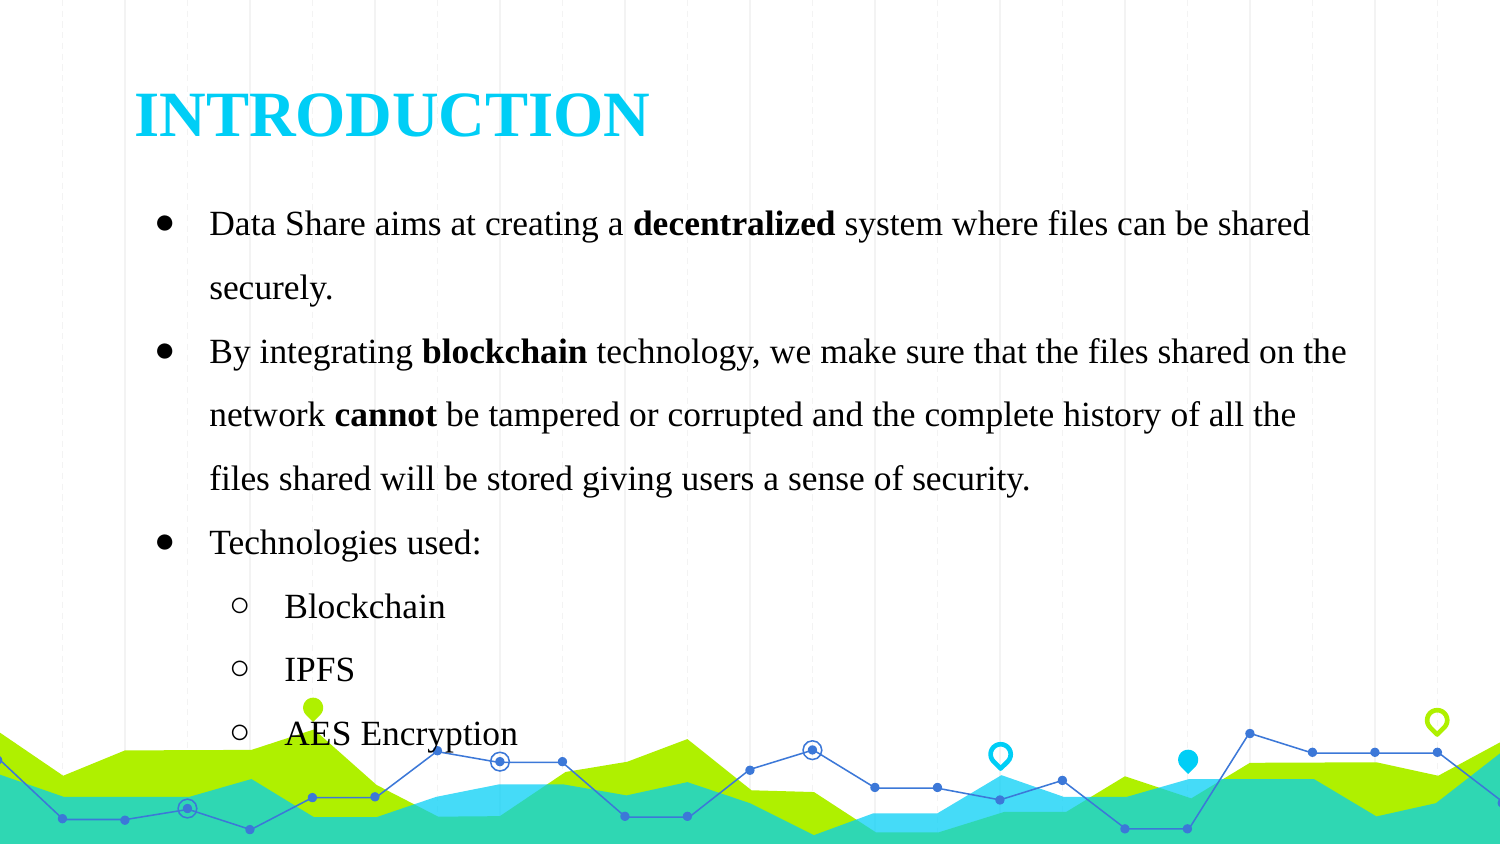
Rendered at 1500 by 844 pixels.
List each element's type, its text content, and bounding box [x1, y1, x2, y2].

list Data Share aims at creating a decentralized system where files can be shared securely. By integrating blockchain technology, we make sure that the files shared on the network cannot be tampered or corrupted and the complete history of all the files shared will be stored giving users a sense of security. Technologies used: Blockchain IPFS AES Encryption [119, 163, 1381, 759]
title INTRODUCTION [119, 57, 1381, 163]
